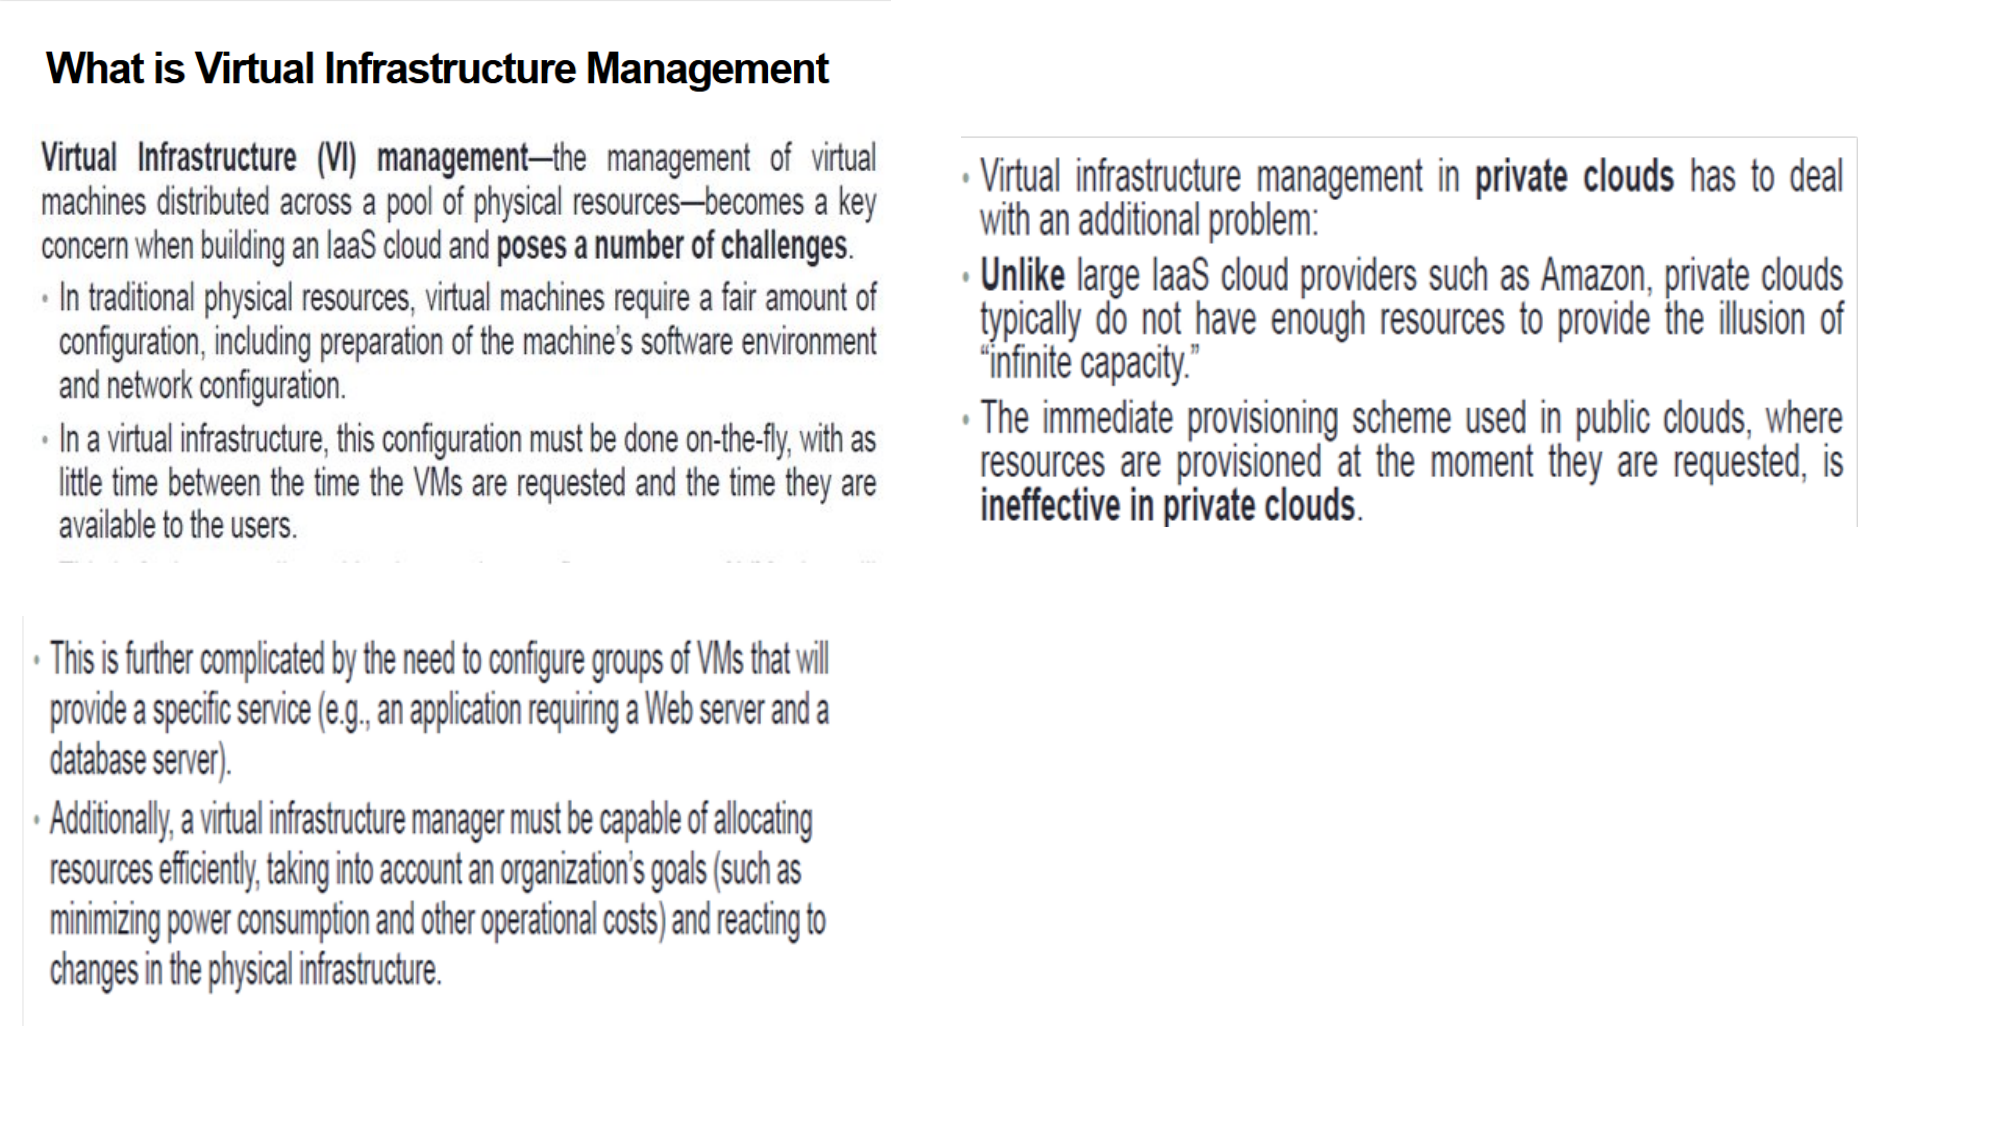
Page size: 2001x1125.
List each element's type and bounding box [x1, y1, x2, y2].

picture [32, 124, 891, 563]
picture [0, 0, 891, 118]
picture [17, 616, 836, 1026]
picture [961, 117, 1859, 527]
